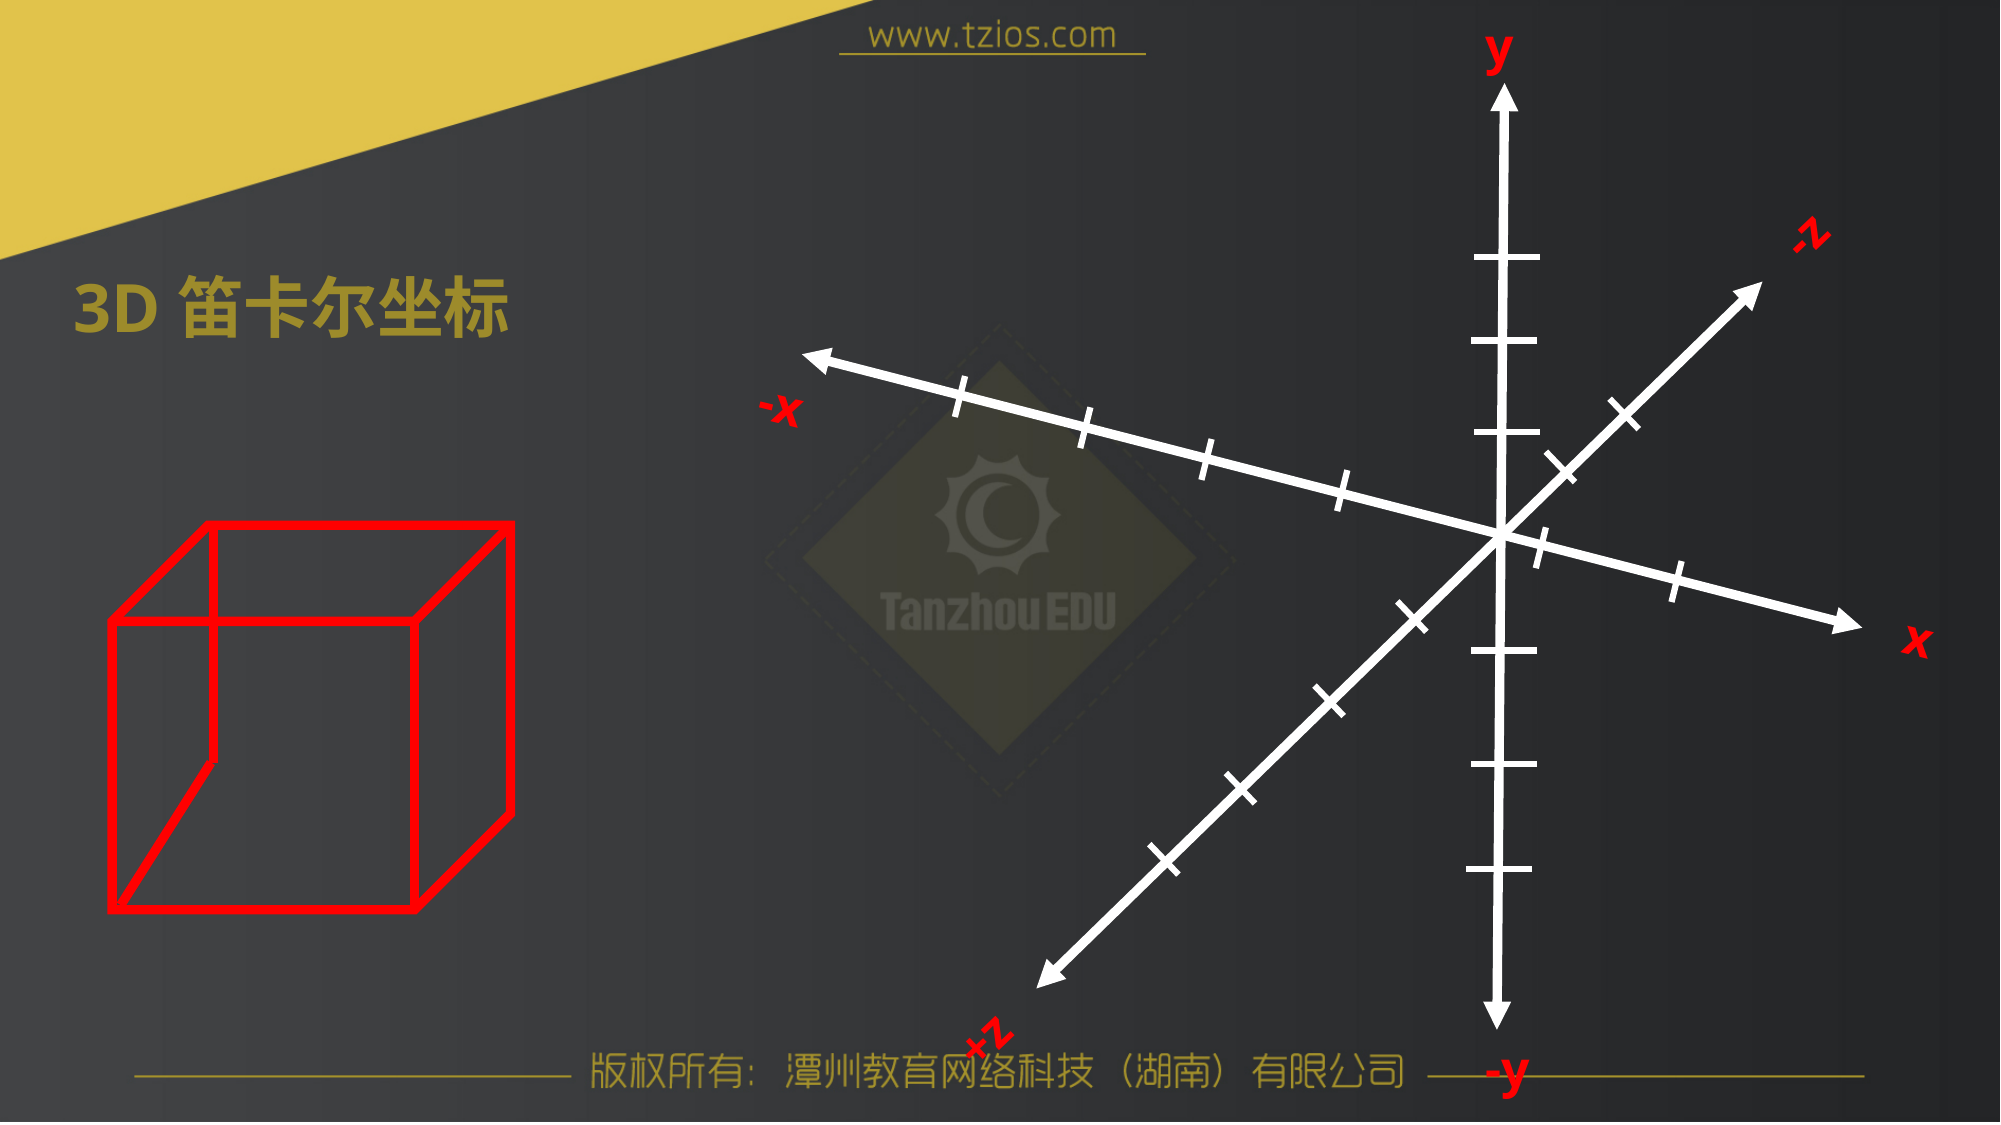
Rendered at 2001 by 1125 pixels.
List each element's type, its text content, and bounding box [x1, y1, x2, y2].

text_box 3D笛卡尔坐标 [58, 258, 741, 354]
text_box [112, 522, 511, 910]
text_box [741, 7, 2000, 1106]
picture [0, 0, 2000, 1122]
